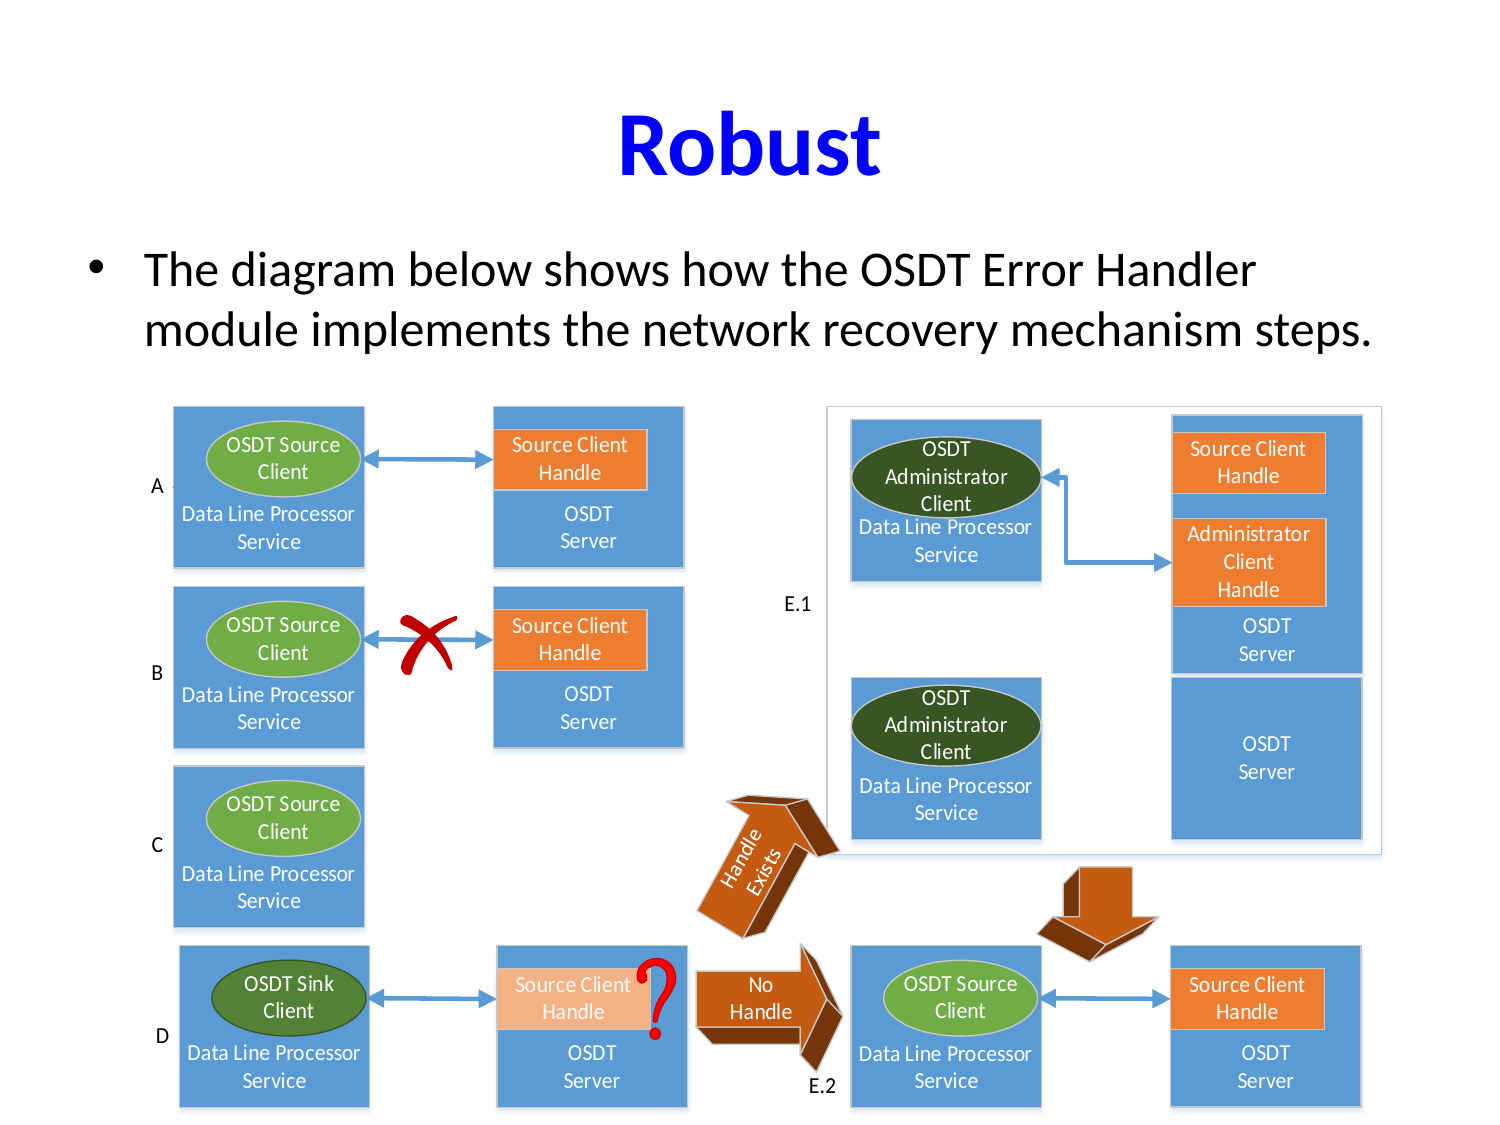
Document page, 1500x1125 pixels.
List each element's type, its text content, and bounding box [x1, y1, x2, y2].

title Robust [75, 45, 1425, 228]
picture [137, 401, 1389, 1118]
list The diagram below shows how the OSDT Error Handler module implements the network recovery mechanism steps. [72, 228, 1428, 402]
